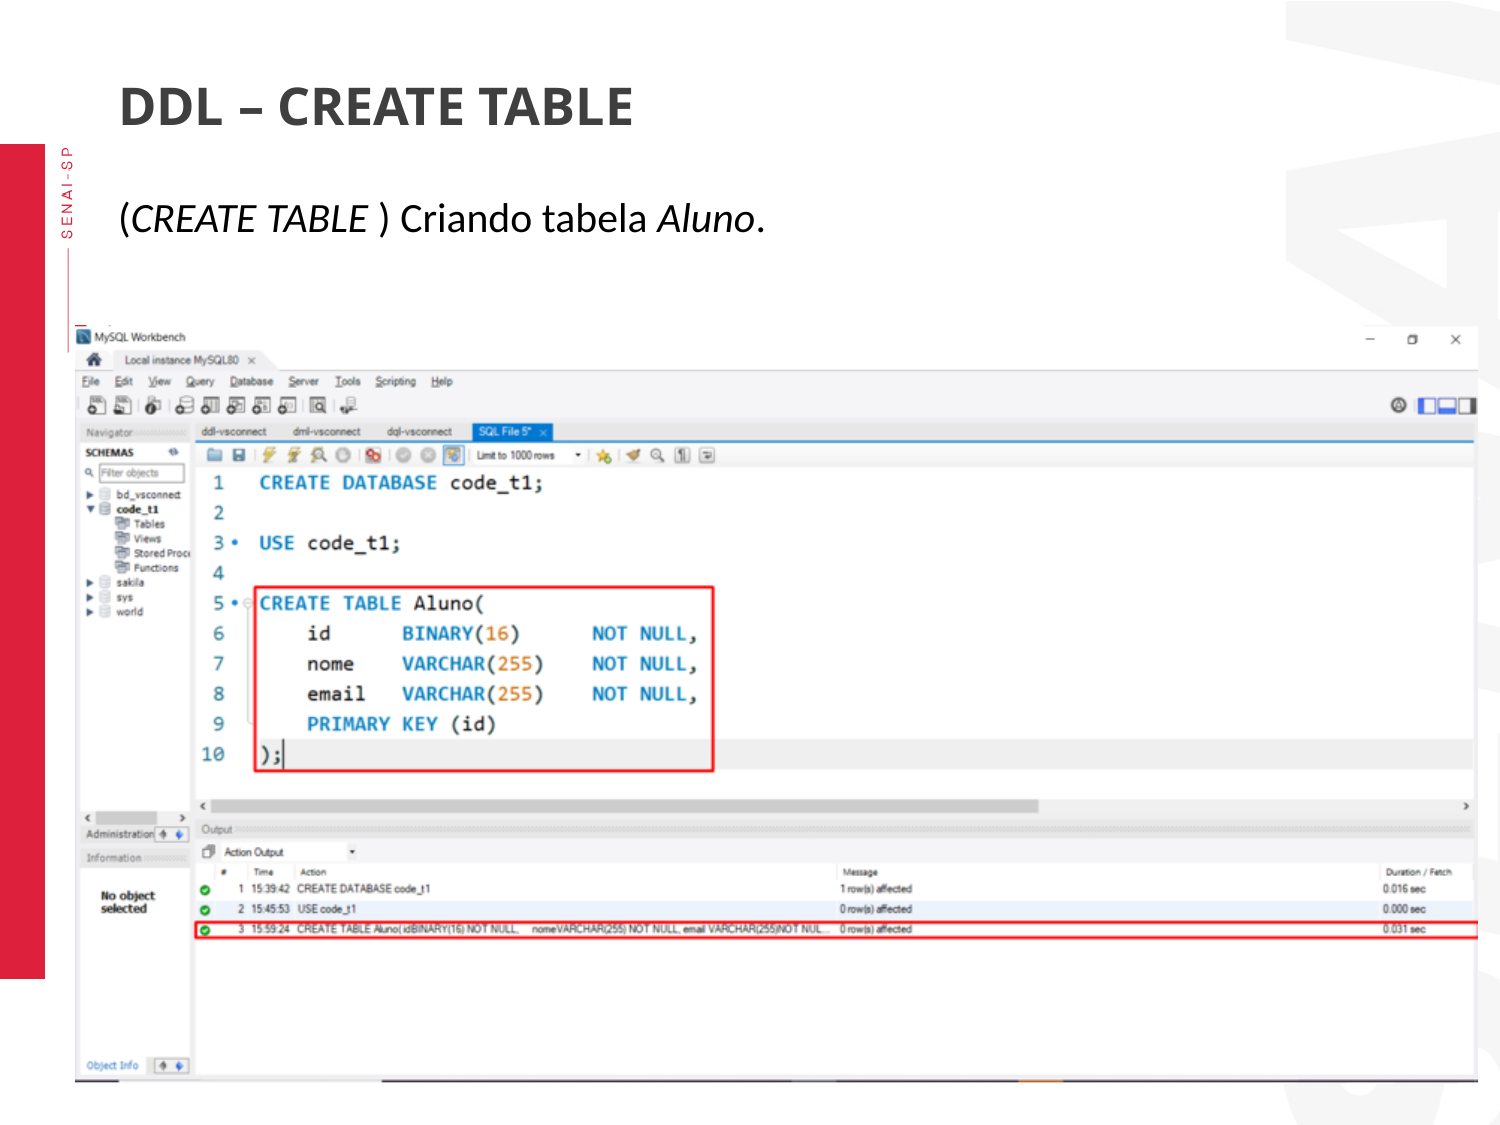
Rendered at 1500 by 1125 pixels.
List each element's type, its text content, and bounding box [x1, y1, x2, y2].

title DDL – CREATE TABLE [103, 0, 1234, 158]
text_box (CREATE TABLE ) Criando tabela Aluno. [103, 158, 1397, 300]
picture [0, 0, 1500, 1125]
